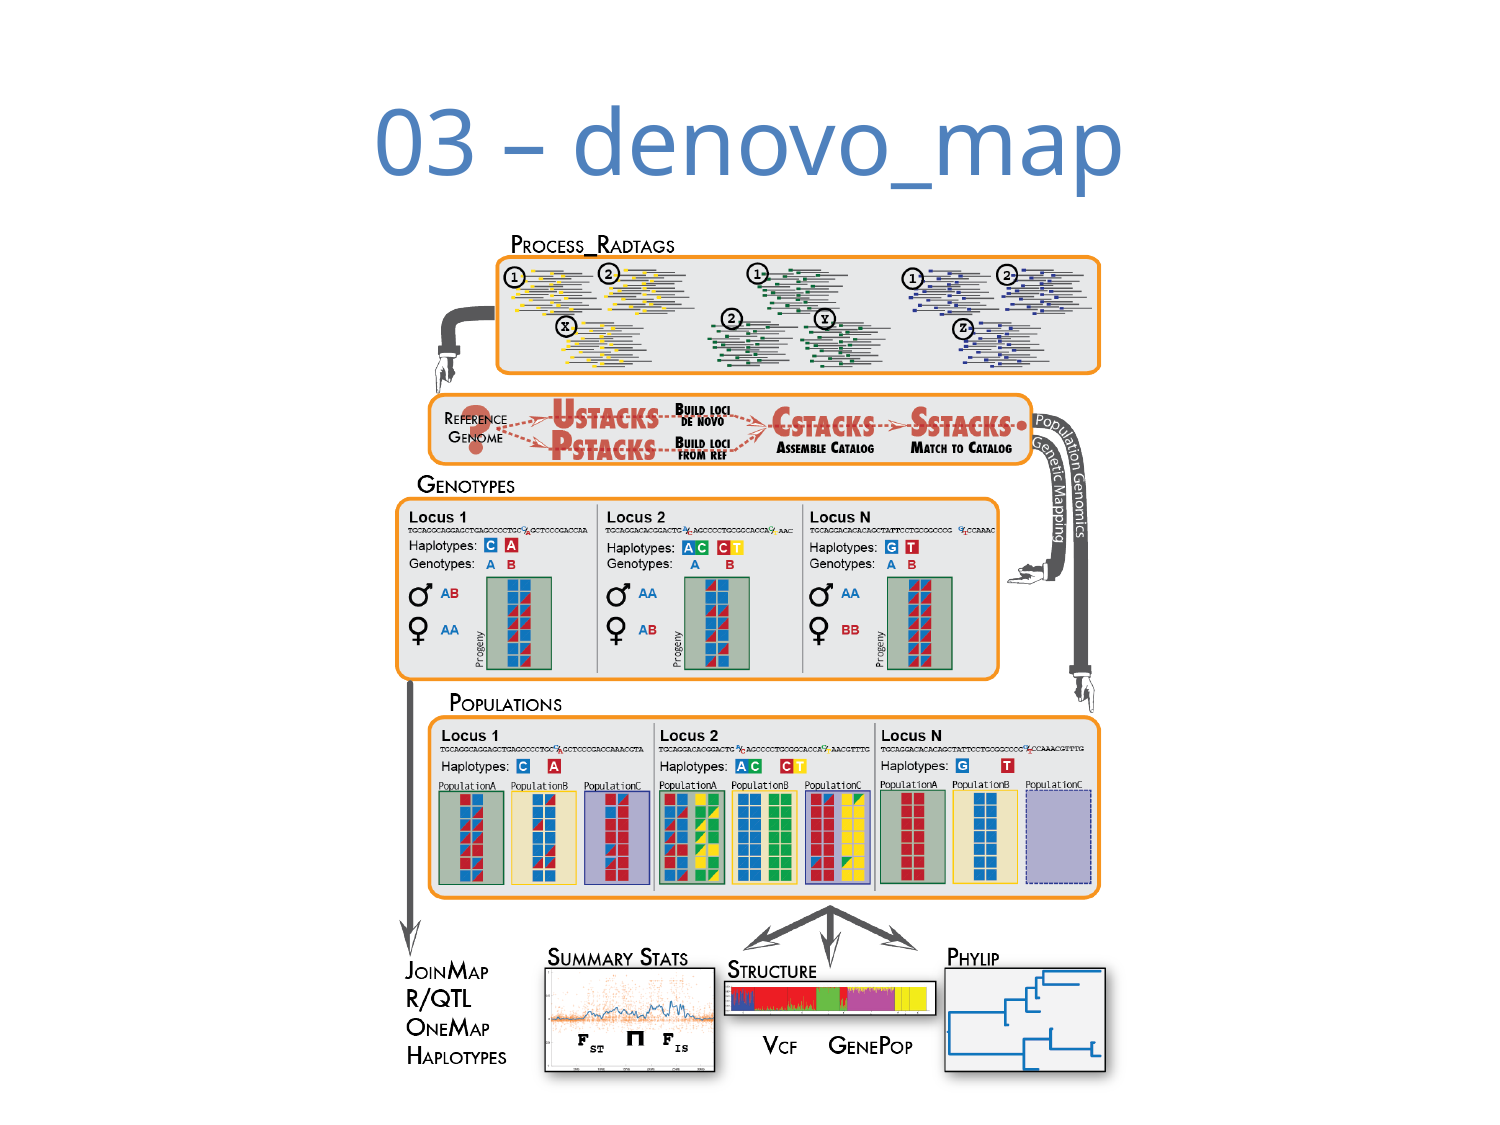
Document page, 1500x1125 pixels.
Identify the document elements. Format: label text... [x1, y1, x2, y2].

picture [395, 232, 1130, 1095]
text_box 03 – denovo_map [74, 45, 1425, 233]
text_box [183, 202, 1454, 263]
